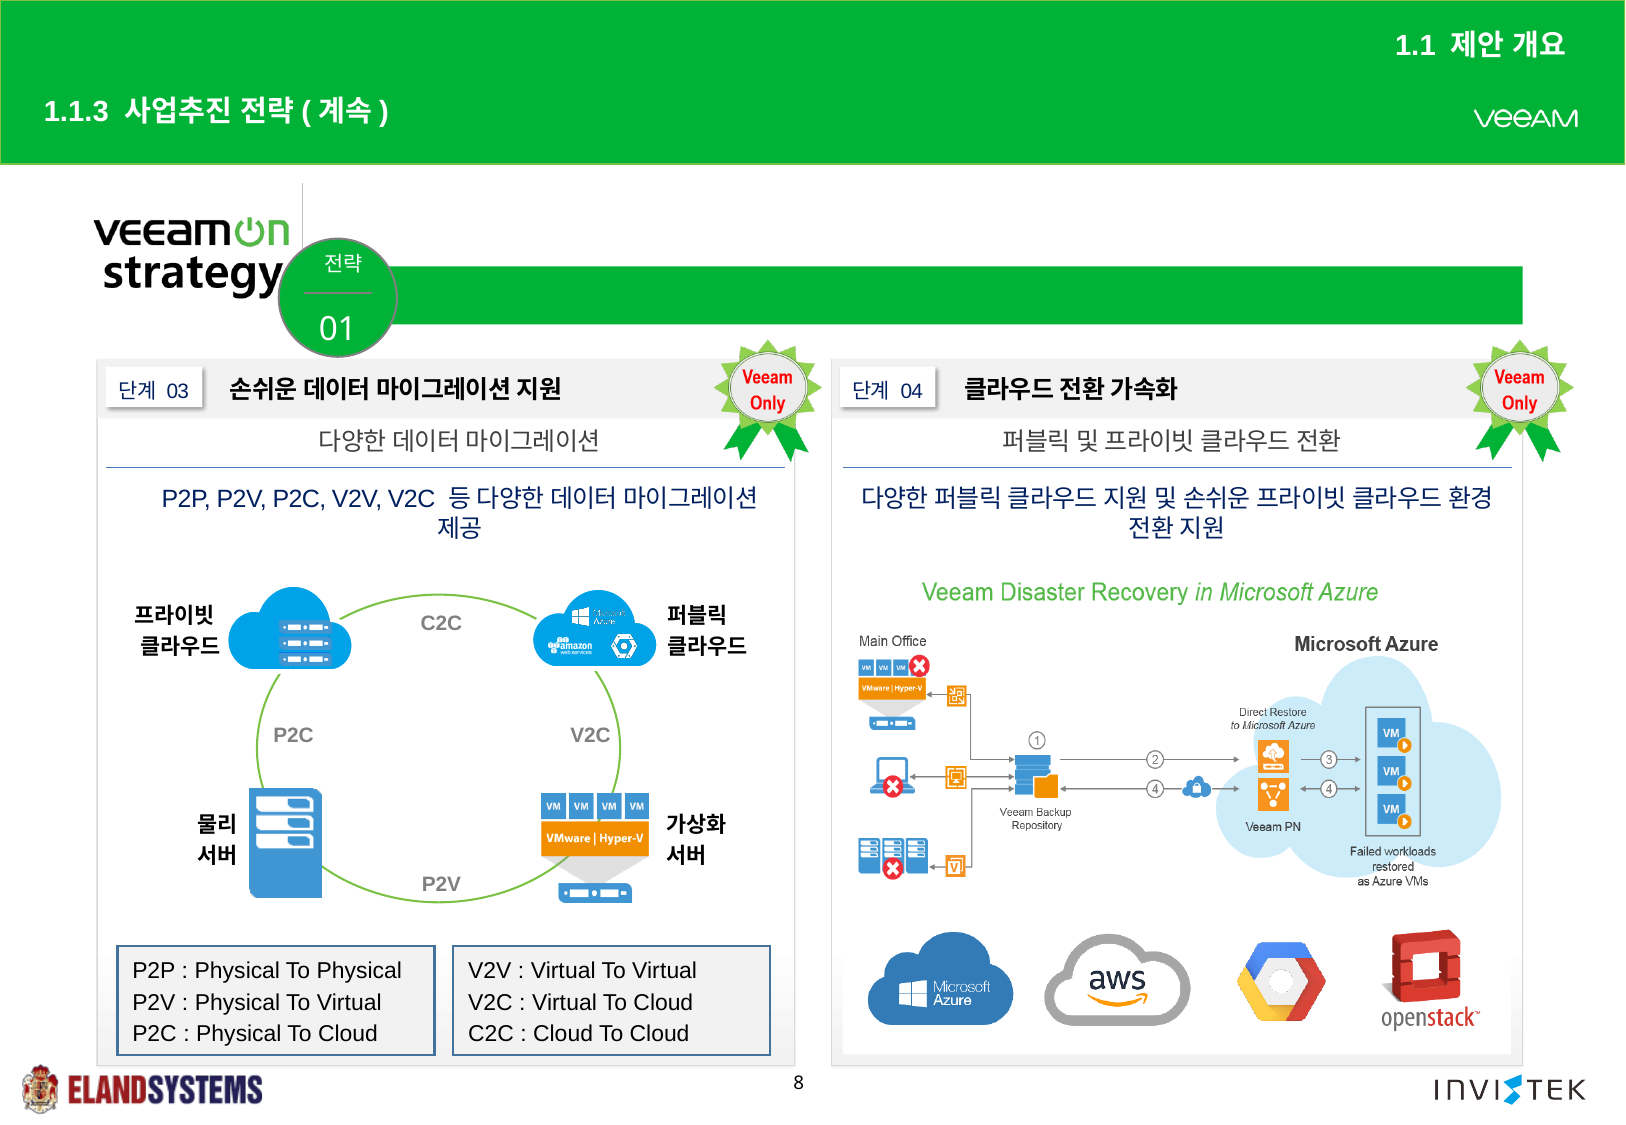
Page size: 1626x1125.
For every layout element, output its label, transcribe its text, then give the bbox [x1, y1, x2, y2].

picture [1435, 1074, 1519, 1105]
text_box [97, 358, 795, 1066]
picture [713, 339, 822, 462]
picture [1366, 921, 1492, 1040]
text_box 다양한 퍼블릭 클라우드 지원 및 손쉬운 프라이빗 클라우드 환경 전환 지원 [860, 482, 1495, 543]
text_box 클라우드 전환 가속화 [831, 358, 1465, 419]
text_box [831, 419, 1523, 1066]
picture [1234, 934, 1328, 1028]
list 1.1 제안 개요 [862, 16, 1582, 76]
picture [22, 1064, 270, 1115]
text_box [842, 903, 1512, 1055]
text_box 퍼블릭 및 프라이빗 클라우드 전환 [964, 425, 1381, 456]
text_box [74, 183, 397, 357]
slide_number 8 [778, 1063, 847, 1105]
picture [1465, 100, 1586, 136]
text_box 단계 04 [839, 366, 936, 408]
text_box 미래의 백업 환경까지 수용할 수 있는 아키텍처 제품 [397, 266, 1523, 325]
picture [1514, 1074, 1586, 1105]
title 1.1.3 사업추진 전략(계속) [28, 88, 989, 136]
picture [1465, 339, 1574, 462]
picture [846, 573, 1510, 1048]
